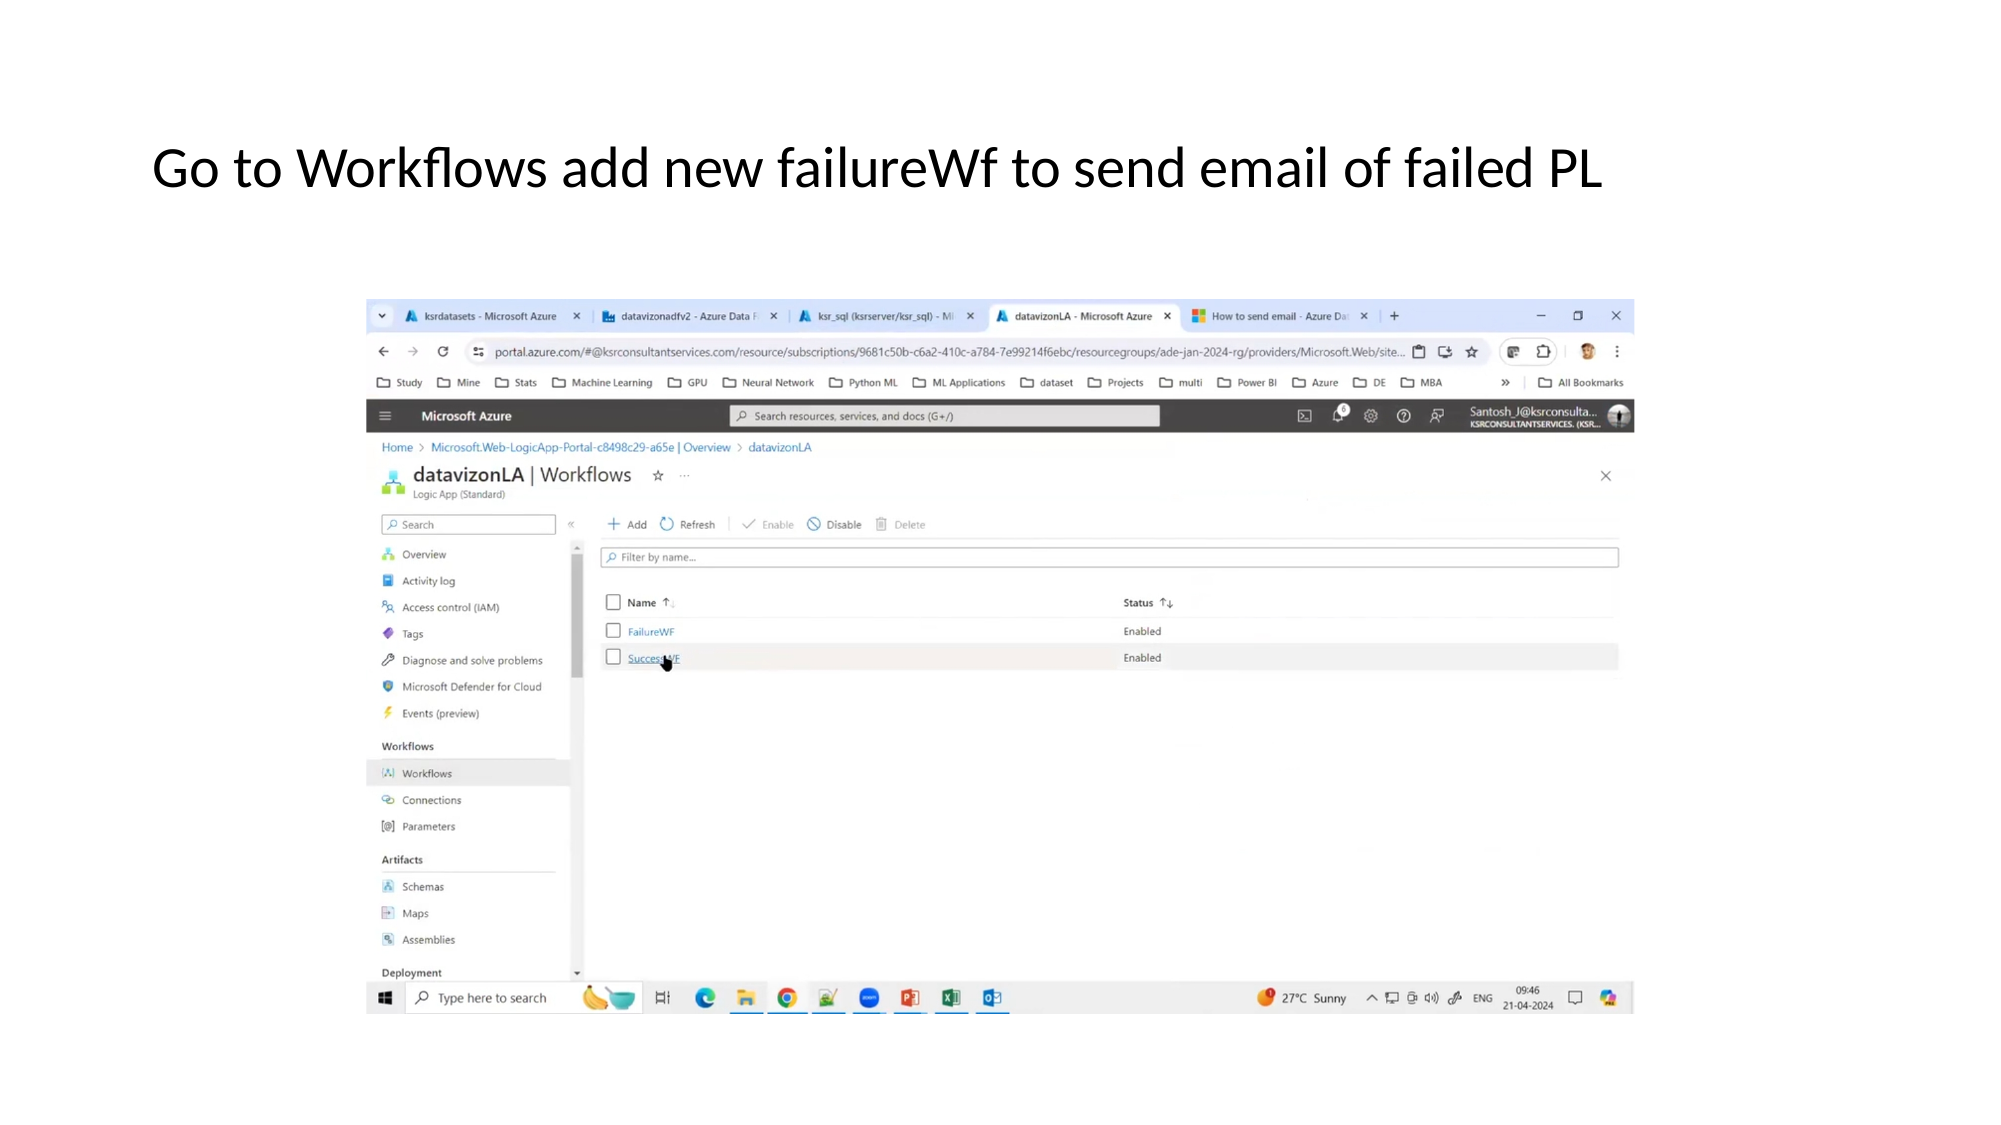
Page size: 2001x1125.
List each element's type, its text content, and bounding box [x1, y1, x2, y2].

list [366, 299, 1635, 1014]
title Go to Workflows add new failureWf to send email of failed PL [137, 59, 1863, 278]
